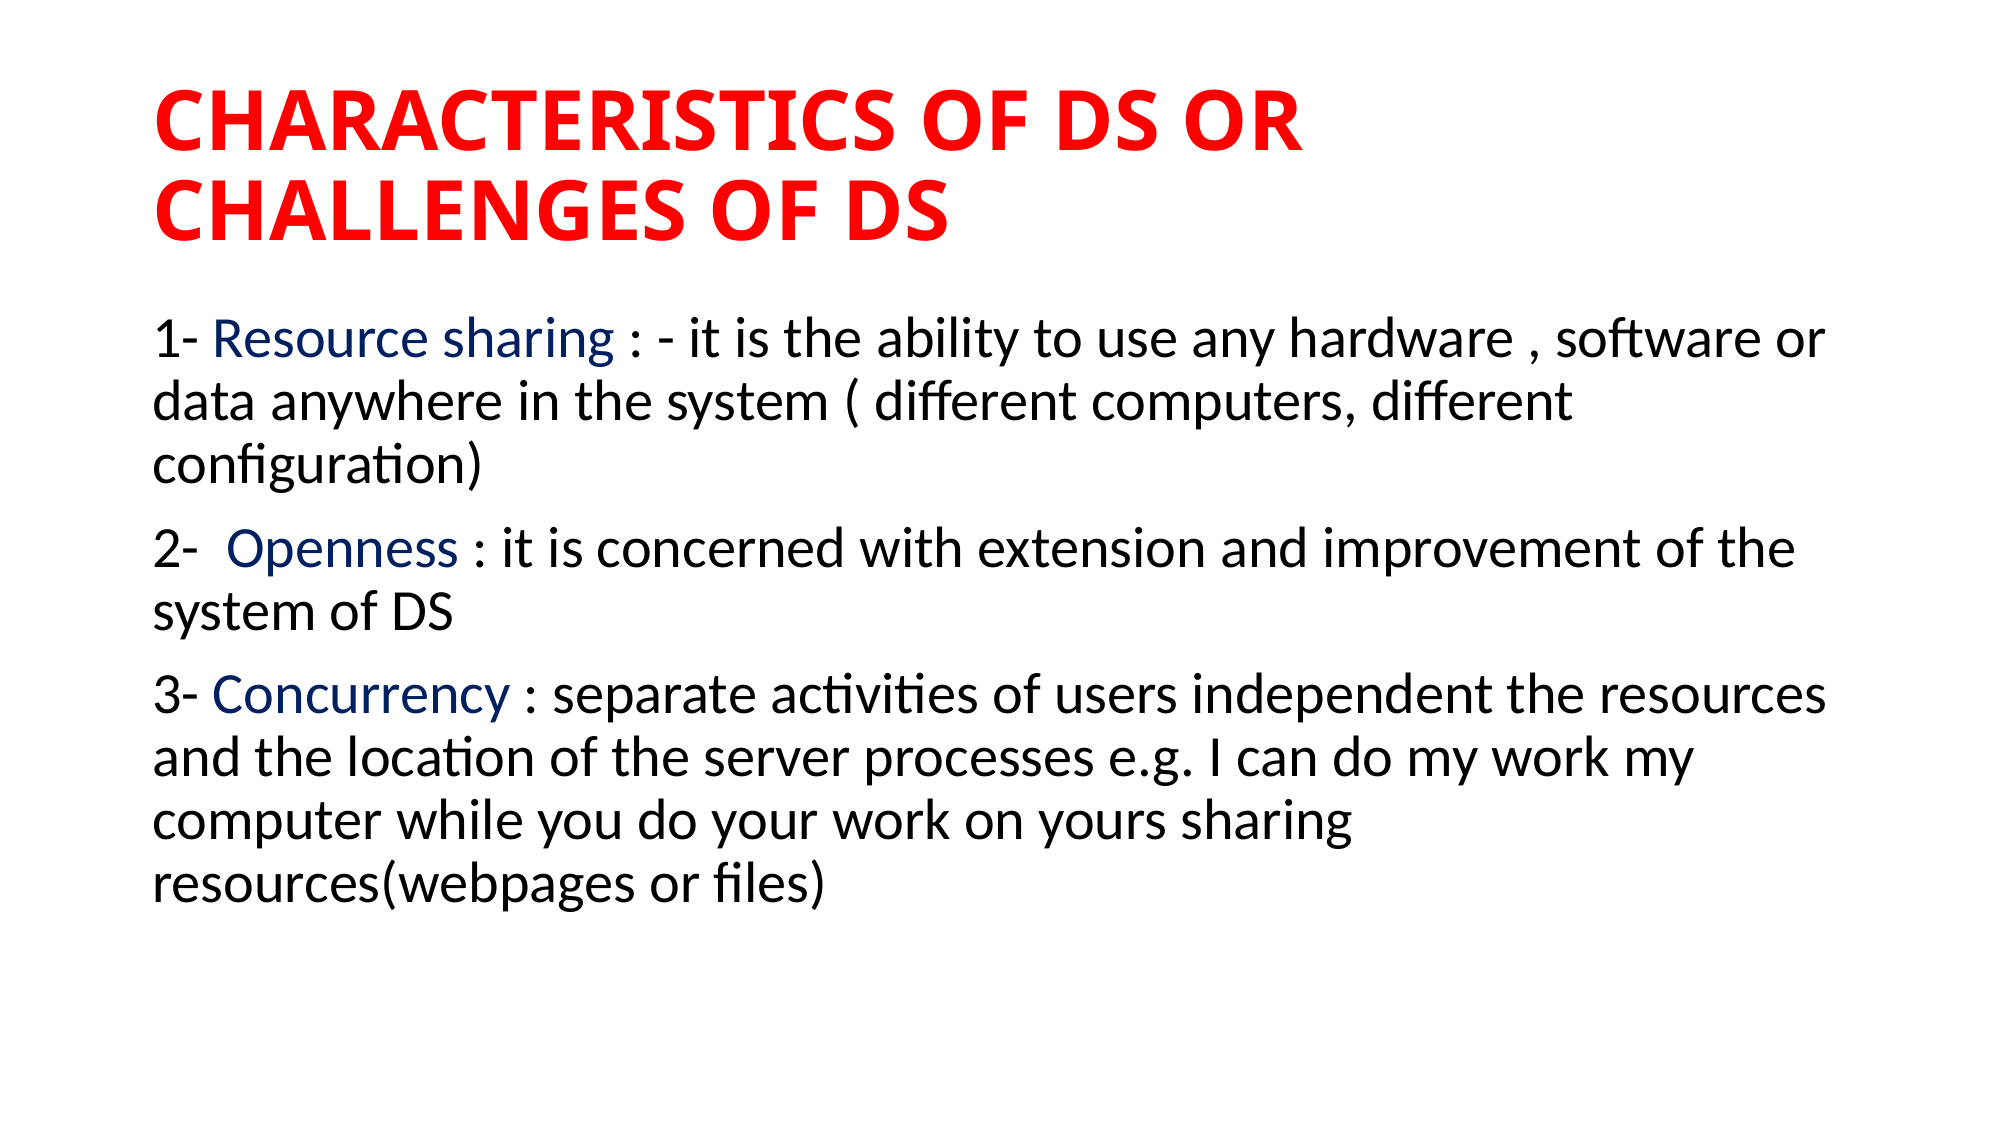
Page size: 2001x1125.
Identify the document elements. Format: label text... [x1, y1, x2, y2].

title CHARACTERISTICS OF DS OR CHALLENGES OF DS [137, 59, 1863, 278]
list 1- Resource sharing : - it is the ability to use any hardware , software or data anywhere in the system ( different computers, different configuration) 2- Openness : it is concerned with extension and improvement of the system of DS 3- Concurrency : separate activities of users independent the resources and the location of the server processes e.g. I can do my work my computer while you do your work on yours sharing resources(webpages or files) [137, 299, 1863, 1014]
